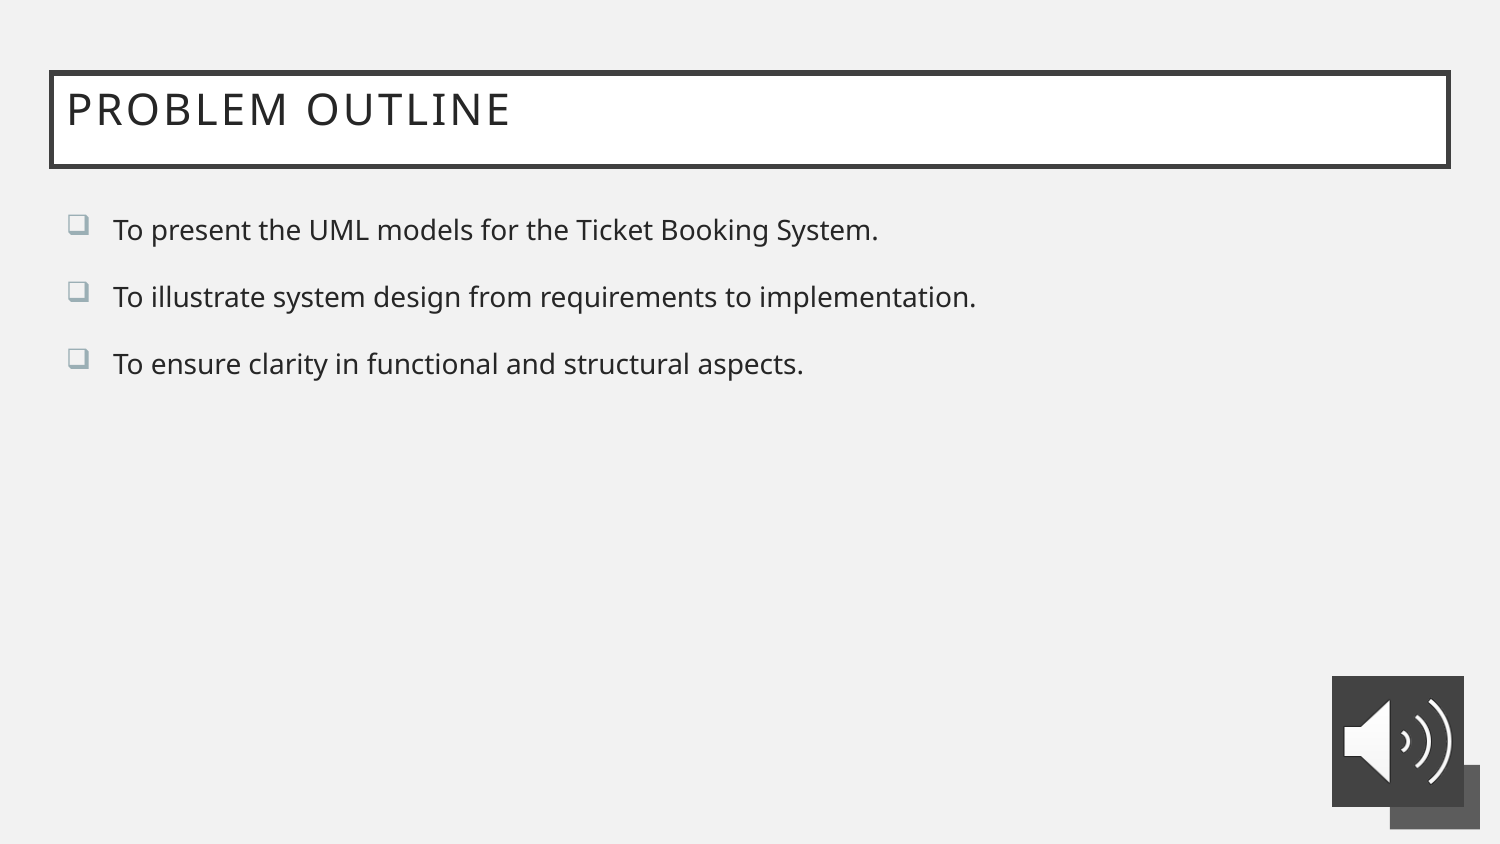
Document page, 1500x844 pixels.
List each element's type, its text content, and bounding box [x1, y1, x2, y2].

slide_number 3 [1389, 764, 1480, 830]
list To present the UML models for the Ticket Booking System. To illustrate system design from requirements to implementation. To ensure clarity in functional and structural aspects. [51, 197, 1435, 754]
picture [1331, 674, 1465, 809]
title Problem Outline [49, 70, 1451, 169]
